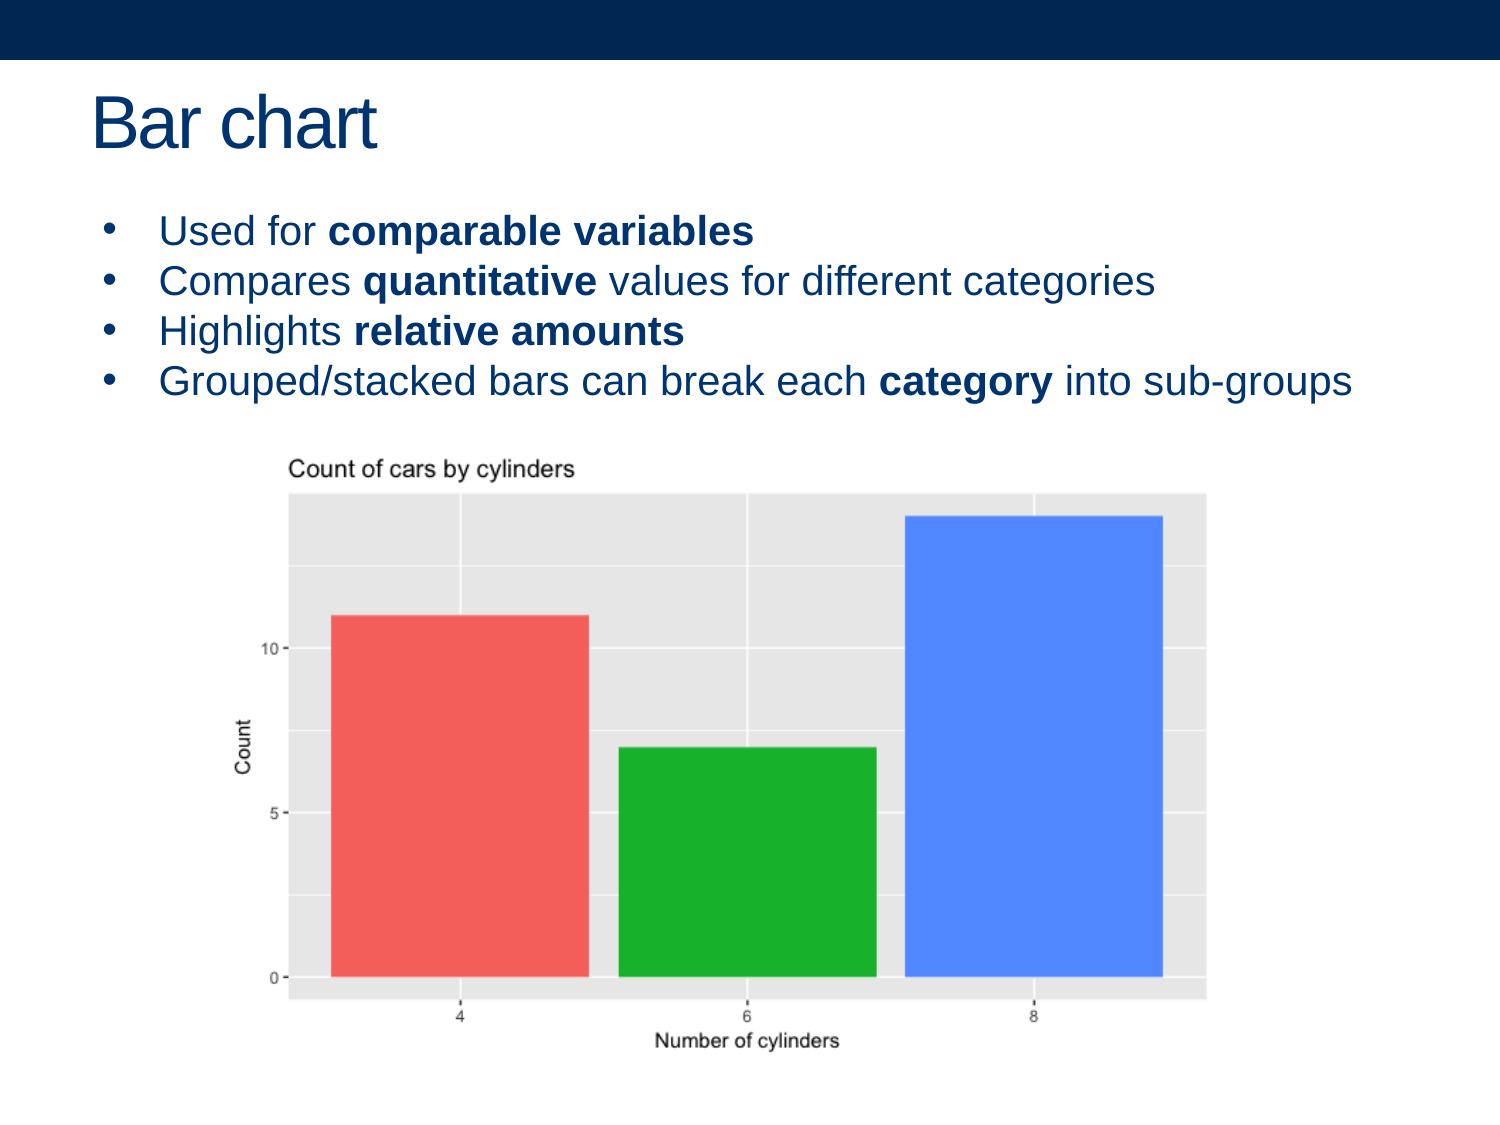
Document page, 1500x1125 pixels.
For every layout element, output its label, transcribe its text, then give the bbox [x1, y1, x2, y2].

picture [224, 449, 1217, 1063]
title Bar chart [75, 37, 1425, 200]
text_box Used for comparable variables Compares quantitative values for different categories Highlights relative amounts Grouped/stacked bars can break each category into sub-groups [87, 196, 1450, 412]
